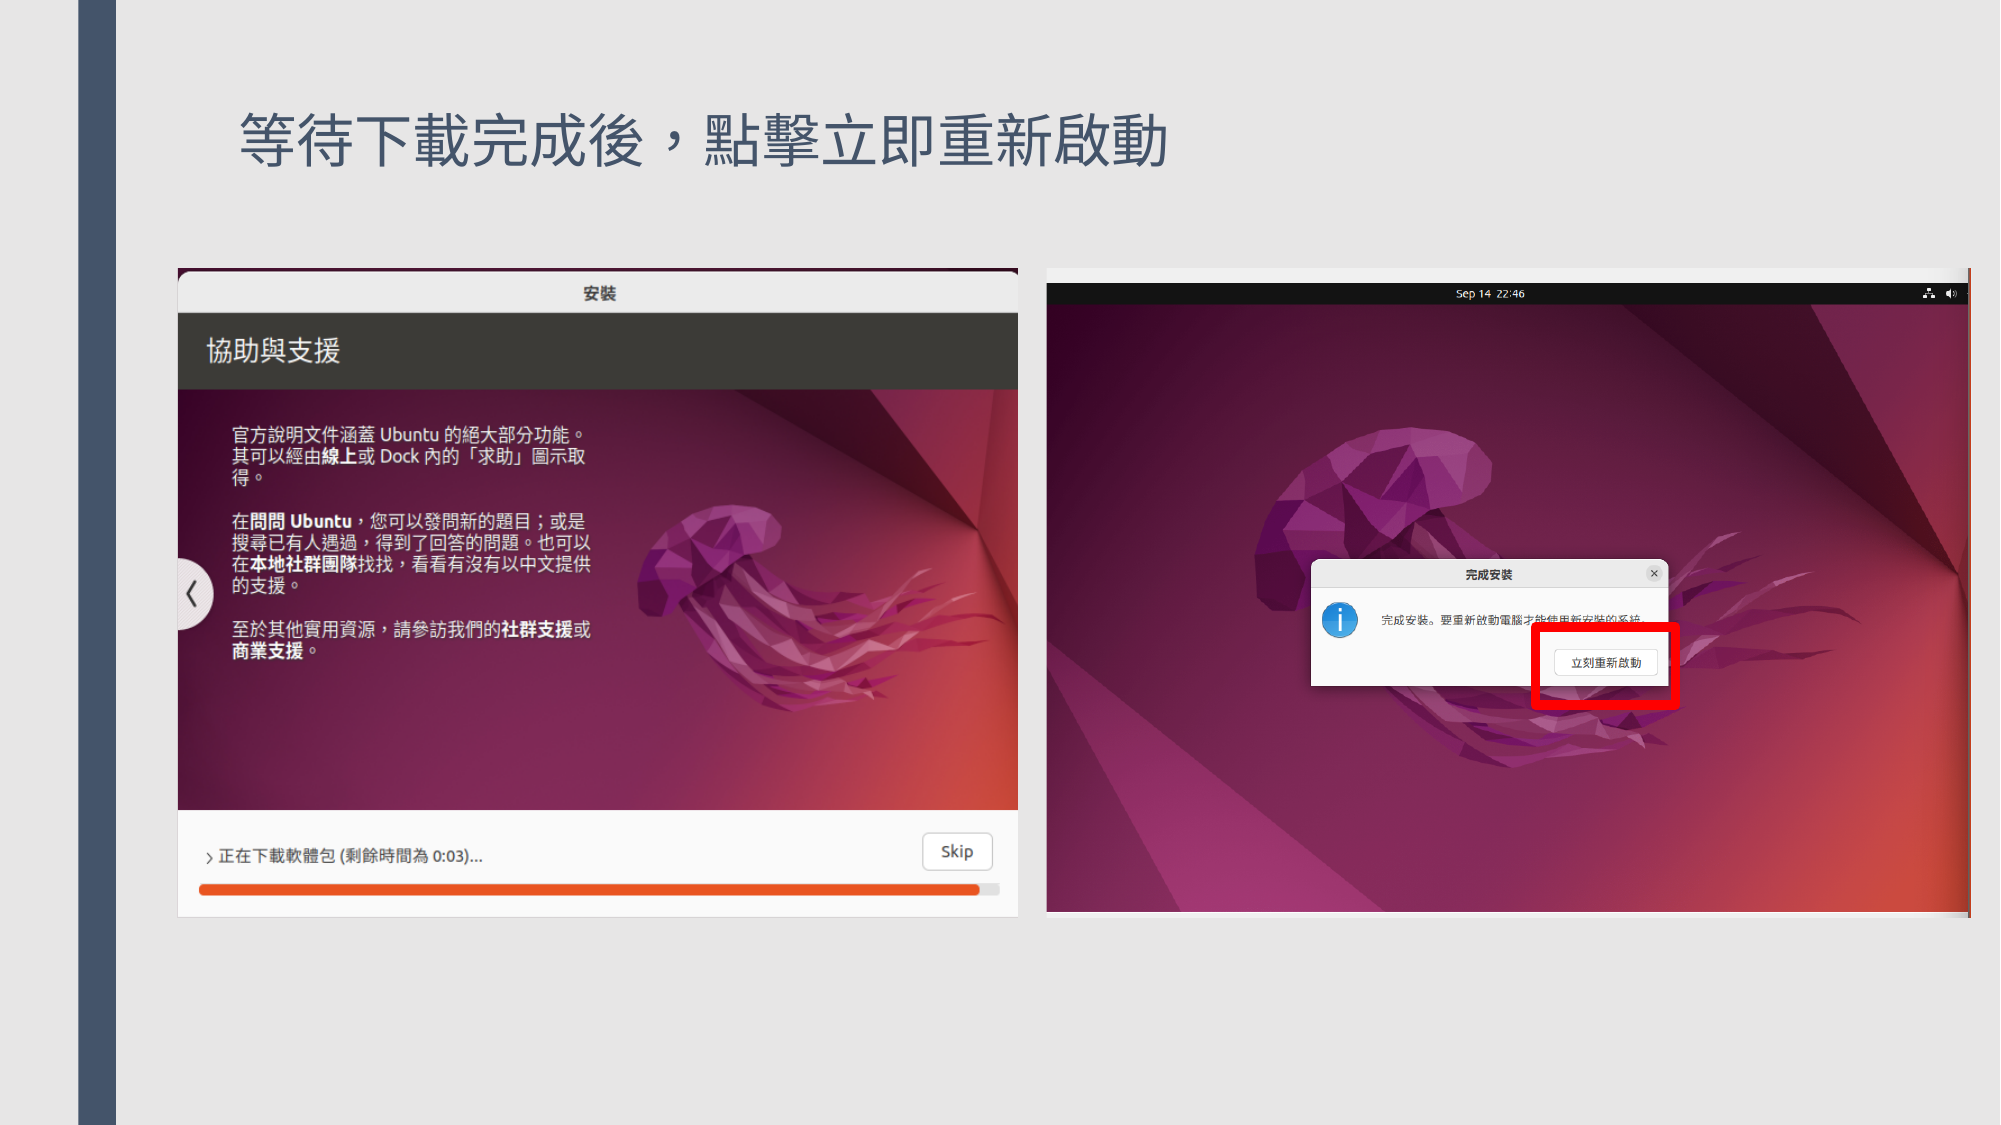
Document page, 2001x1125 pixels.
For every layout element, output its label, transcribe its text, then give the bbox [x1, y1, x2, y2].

picture [177, 268, 1018, 918]
text_box 等待下載完成後，點擊立即重新啟動 [223, 105, 1224, 183]
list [1046, 268, 1973, 918]
